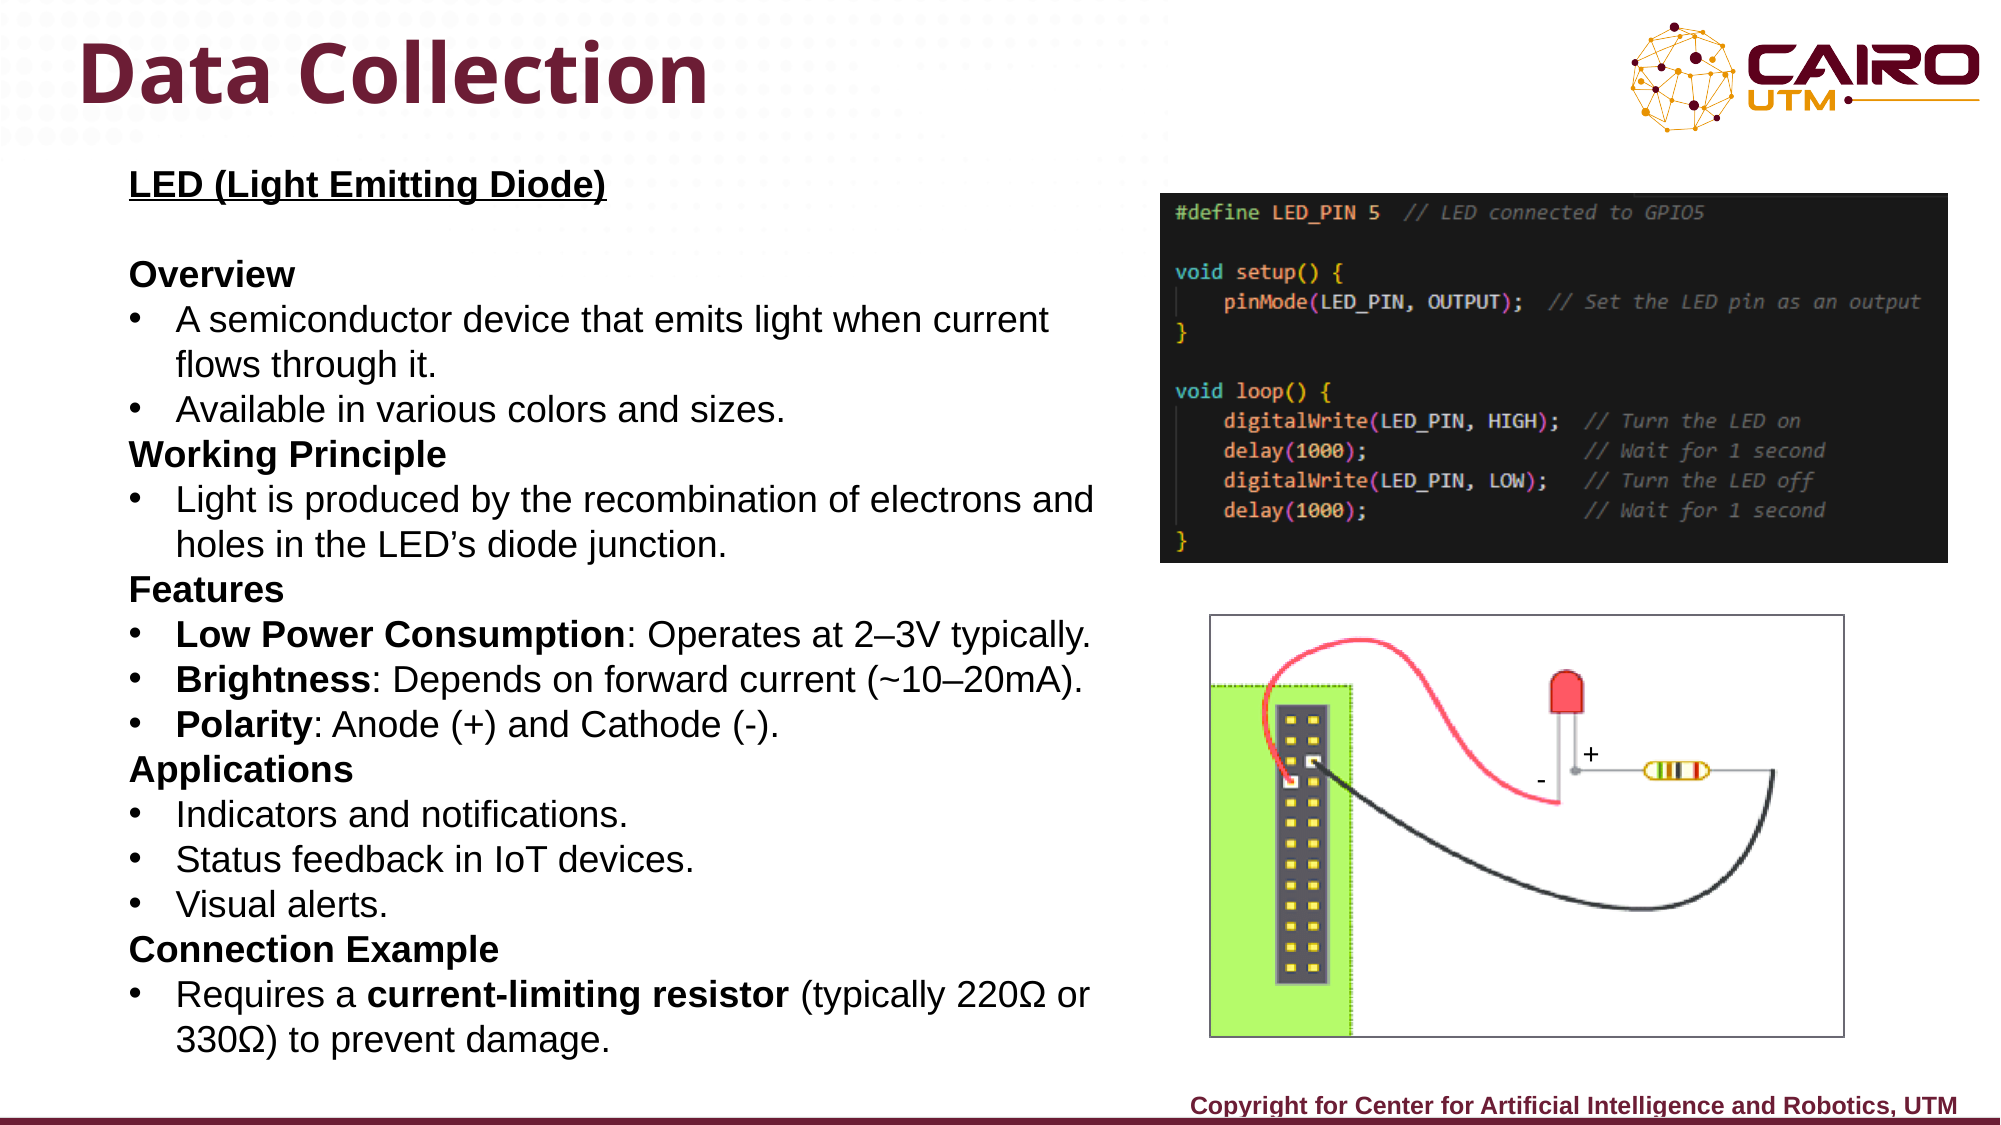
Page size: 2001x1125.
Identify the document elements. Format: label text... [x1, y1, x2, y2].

picture [1592, 0, 2001, 164]
picture [1, 0, 1948, 563]
picture [1208, 614, 1845, 1038]
text_box Data Collection [61, 12, 1622, 128]
text_box LED (Light Emitting Diode) Overview A semiconductor device that emits light when current flows through it. Available in various colors and sizes. Working Principle Light is produced by the recombination of electrons and holes in the LED’s diode junction. Features Low Power Consumption: Operates at 2–3V typically. Brightness: Depends on forward current (~10–20mA). Polarity: Anode (+) and Cathode (-). Applications Indicators and notifications. Status feedback in IoT devices. Visual alerts. Connection Example Requires a current-limiting resistor (typically 220Ω or 330Ω) to prevent damage. [113, 152, 1115, 1068]
